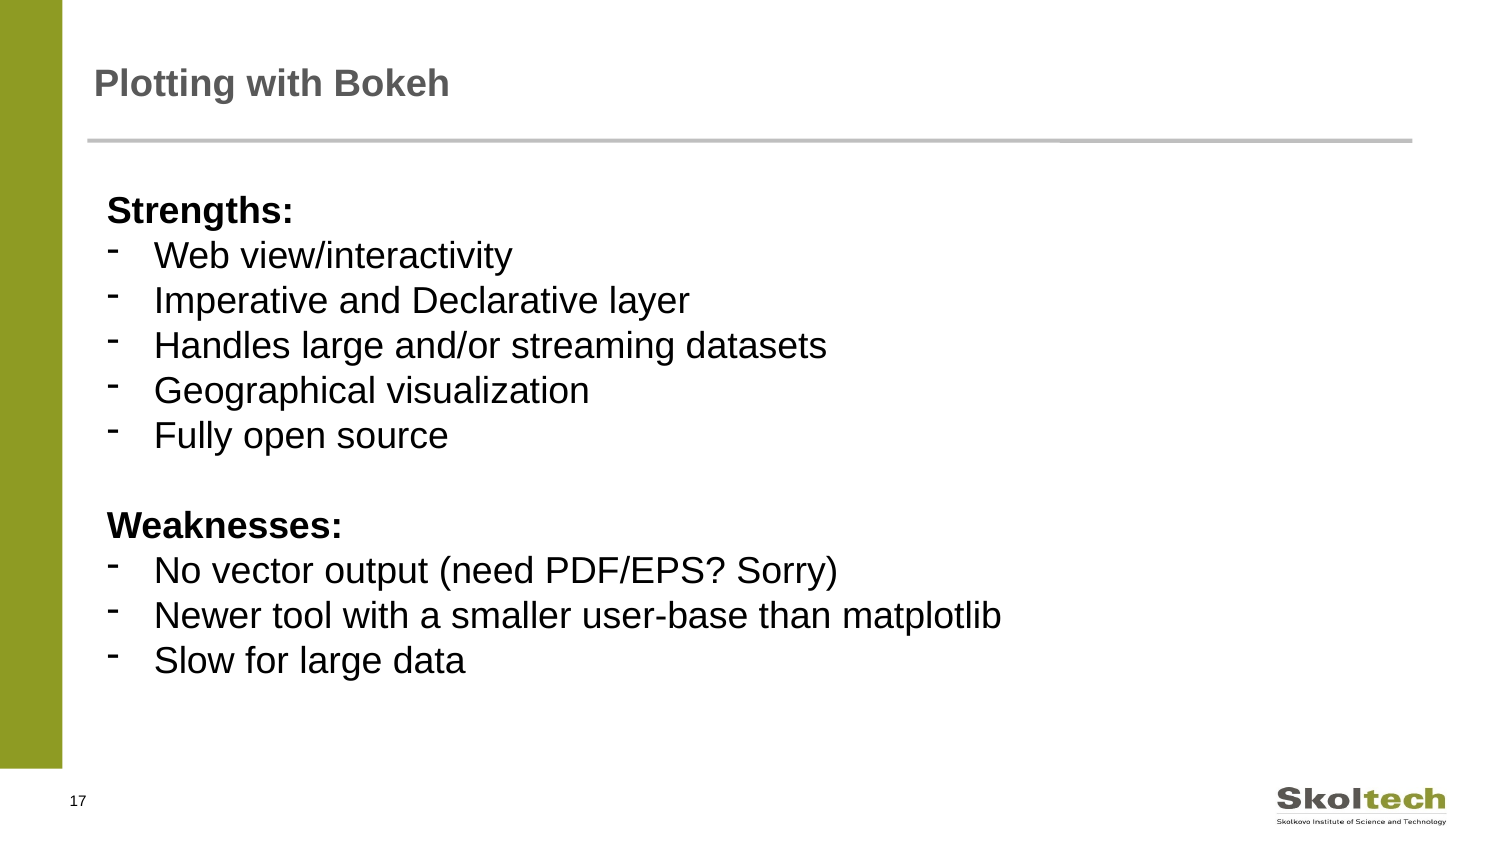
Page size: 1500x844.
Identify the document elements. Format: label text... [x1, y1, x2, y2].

picture [1275, 787, 1450, 826]
slide_number 17 [0, 784, 156, 841]
text_box Strengths: Web view/interactivity Imperative and Declarative layer Handles large and/or streaming datasets Geographical visualization Fully open source Weaknesses: No vector output (need PDF/EPS? Sorry) Newer tool with a smaller user-base than matplotlib Slow for large data [92, 178, 1088, 689]
title Plotting with Bokeh [78, 34, 1238, 122]
